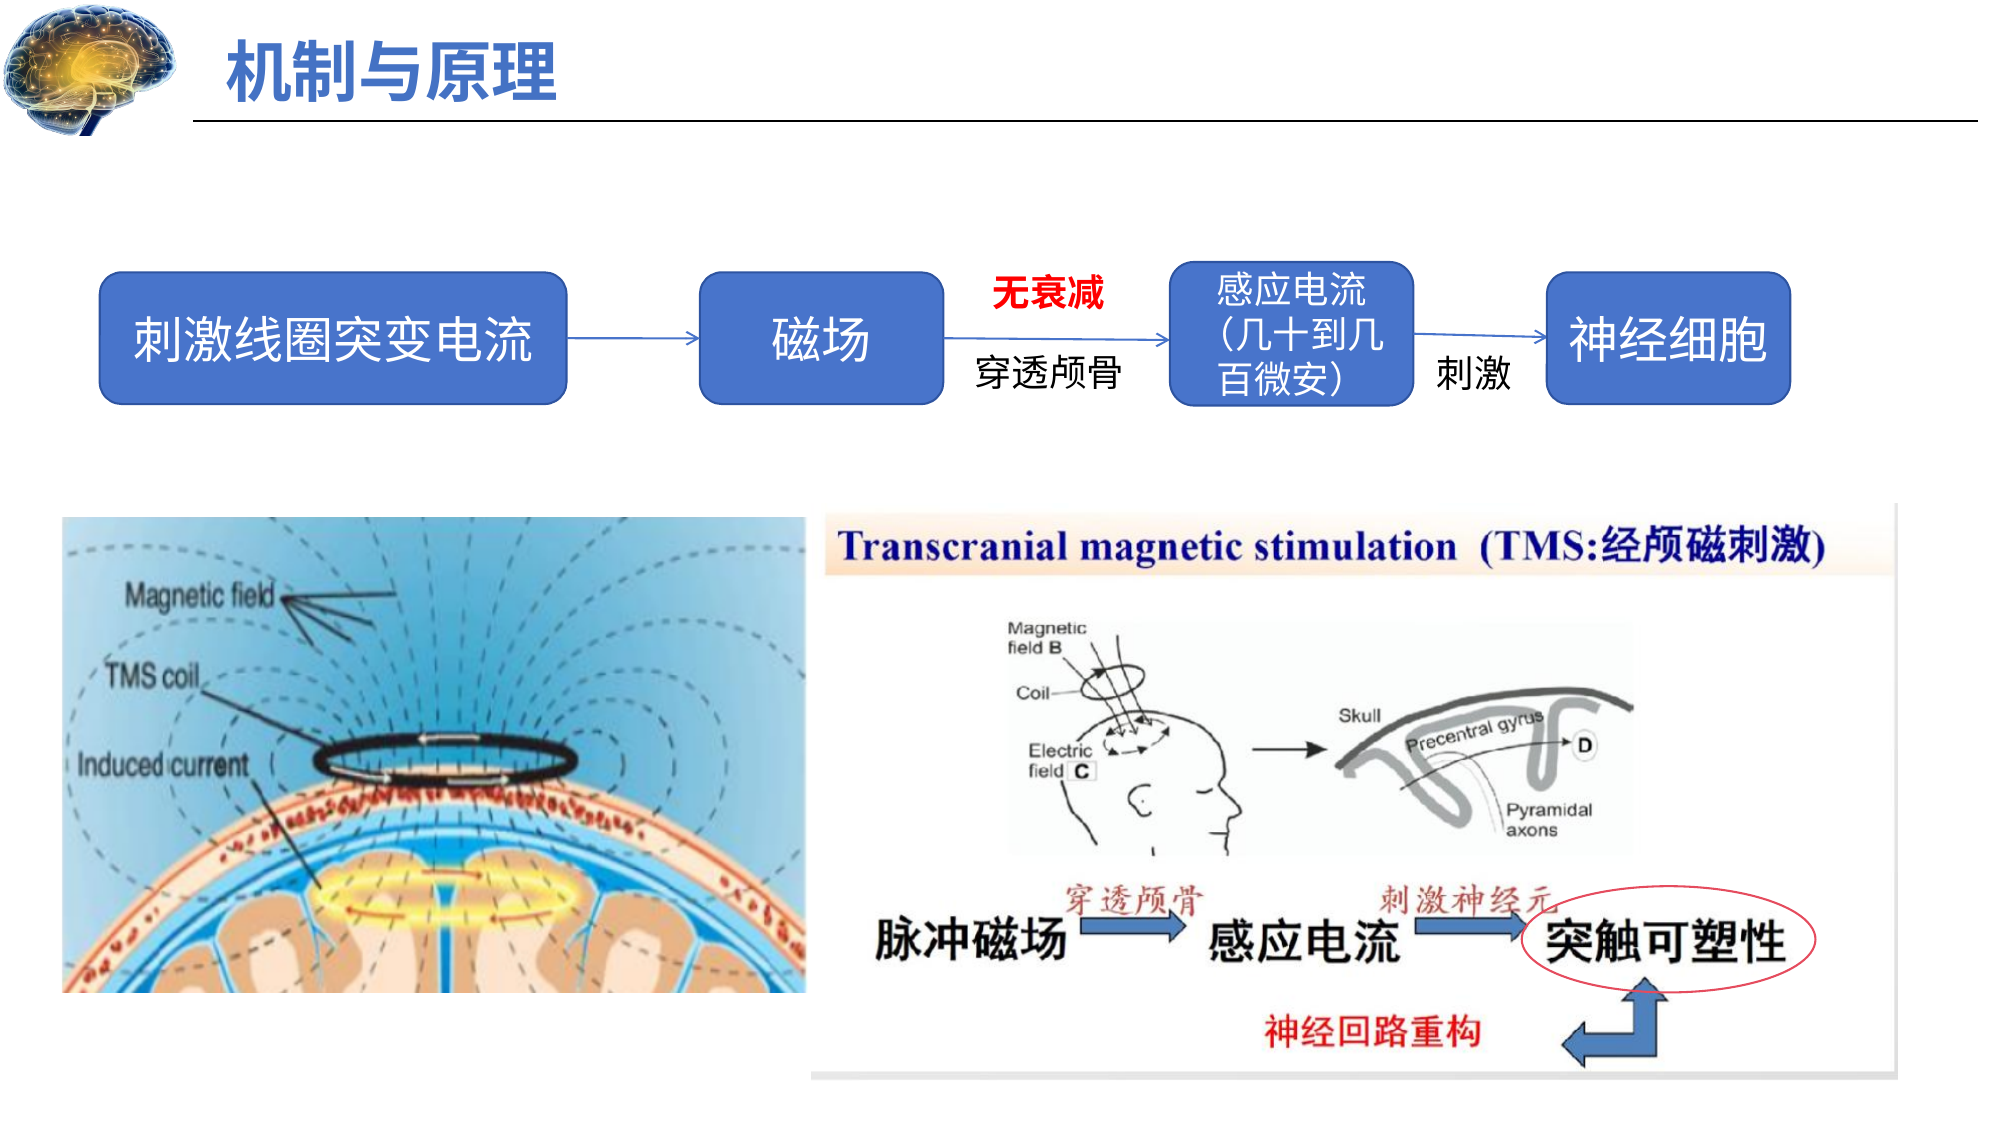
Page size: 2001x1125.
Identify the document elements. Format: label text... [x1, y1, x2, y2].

picture [58, 502, 1899, 1081]
text_box 刺激 [1413, 342, 1535, 403]
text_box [942, 337, 1171, 341]
text_box 刺激线圈突变电流 [98, 271, 568, 406]
text_box 磁场 [698, 271, 945, 406]
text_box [1412, 333, 1549, 338]
picture [1, 3, 179, 137]
text_box 感应电流 （几十到几百微安） [1168, 260, 1415, 407]
text_box 无衰减 穿透颅骨 [954, 261, 1144, 337]
text_box 机制与原理 [210, 22, 1563, 118]
text_box 神经细胞 [1545, 271, 1792, 406]
text_box 无衰减 穿透颅骨 [954, 341, 1144, 402]
